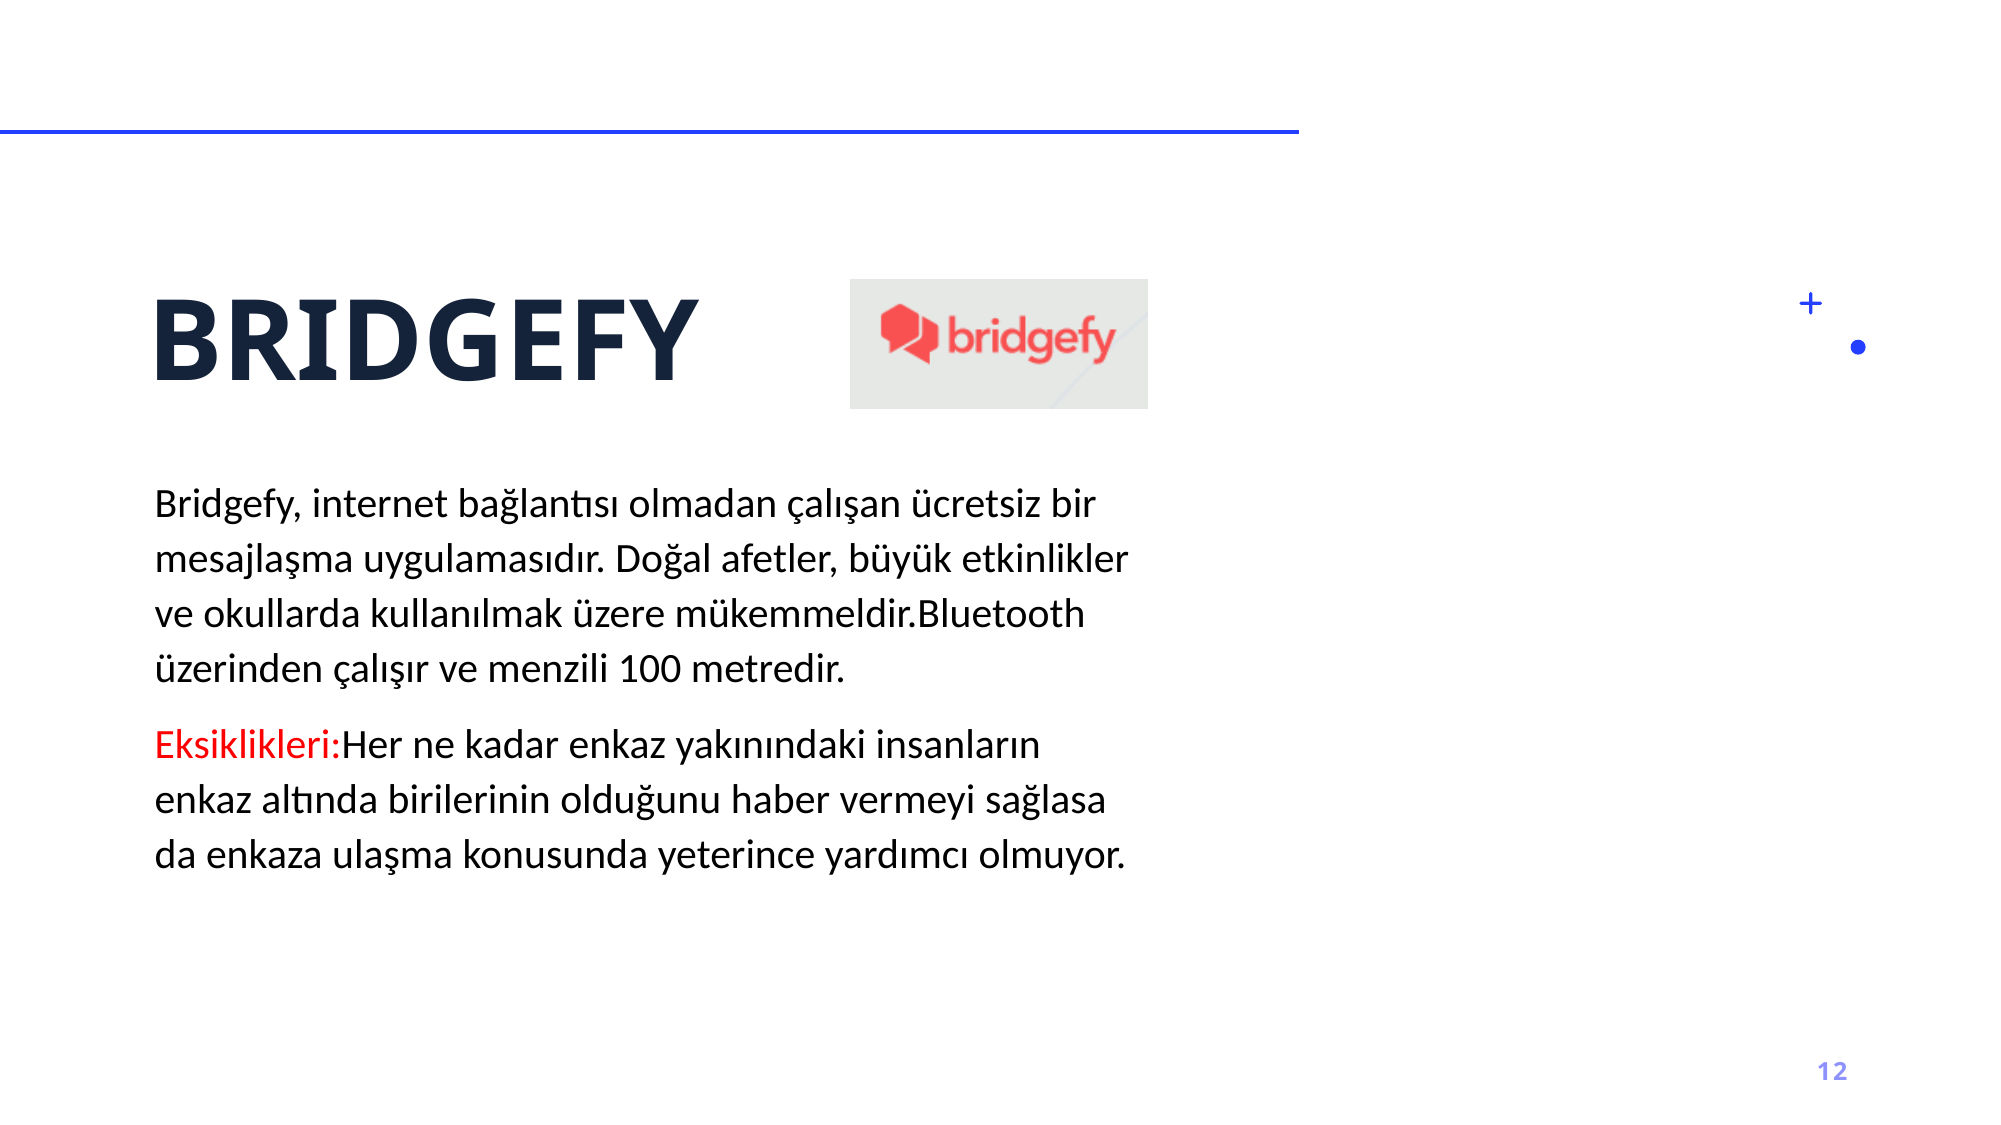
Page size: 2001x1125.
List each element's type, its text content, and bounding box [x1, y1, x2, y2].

list Bridgefy, internet bağlantısı olmadan çalışan ücretsiz bir mesajlaşma uygulamasıdır. Doğal afetler, büyük etkinlikler ve okullarda kullanılmak üzere mükemmeldir.Bluetooth üzerinden çalışır ve menzili 100 metredir. Eksiklikleri:Her ne kadar enkaz yakınındaki insanların enkaz altında birilerinin olduğunu haber vermeyi sağlasa da enkaza ulaşma konusunda yeterince yardımcı olmuyor. [139, 463, 1155, 1013]
slide_number 12 [1412, 1042, 1863, 1103]
picture [850, 279, 1148, 409]
title BRIDGEFY [131, 218, 1148, 413]
